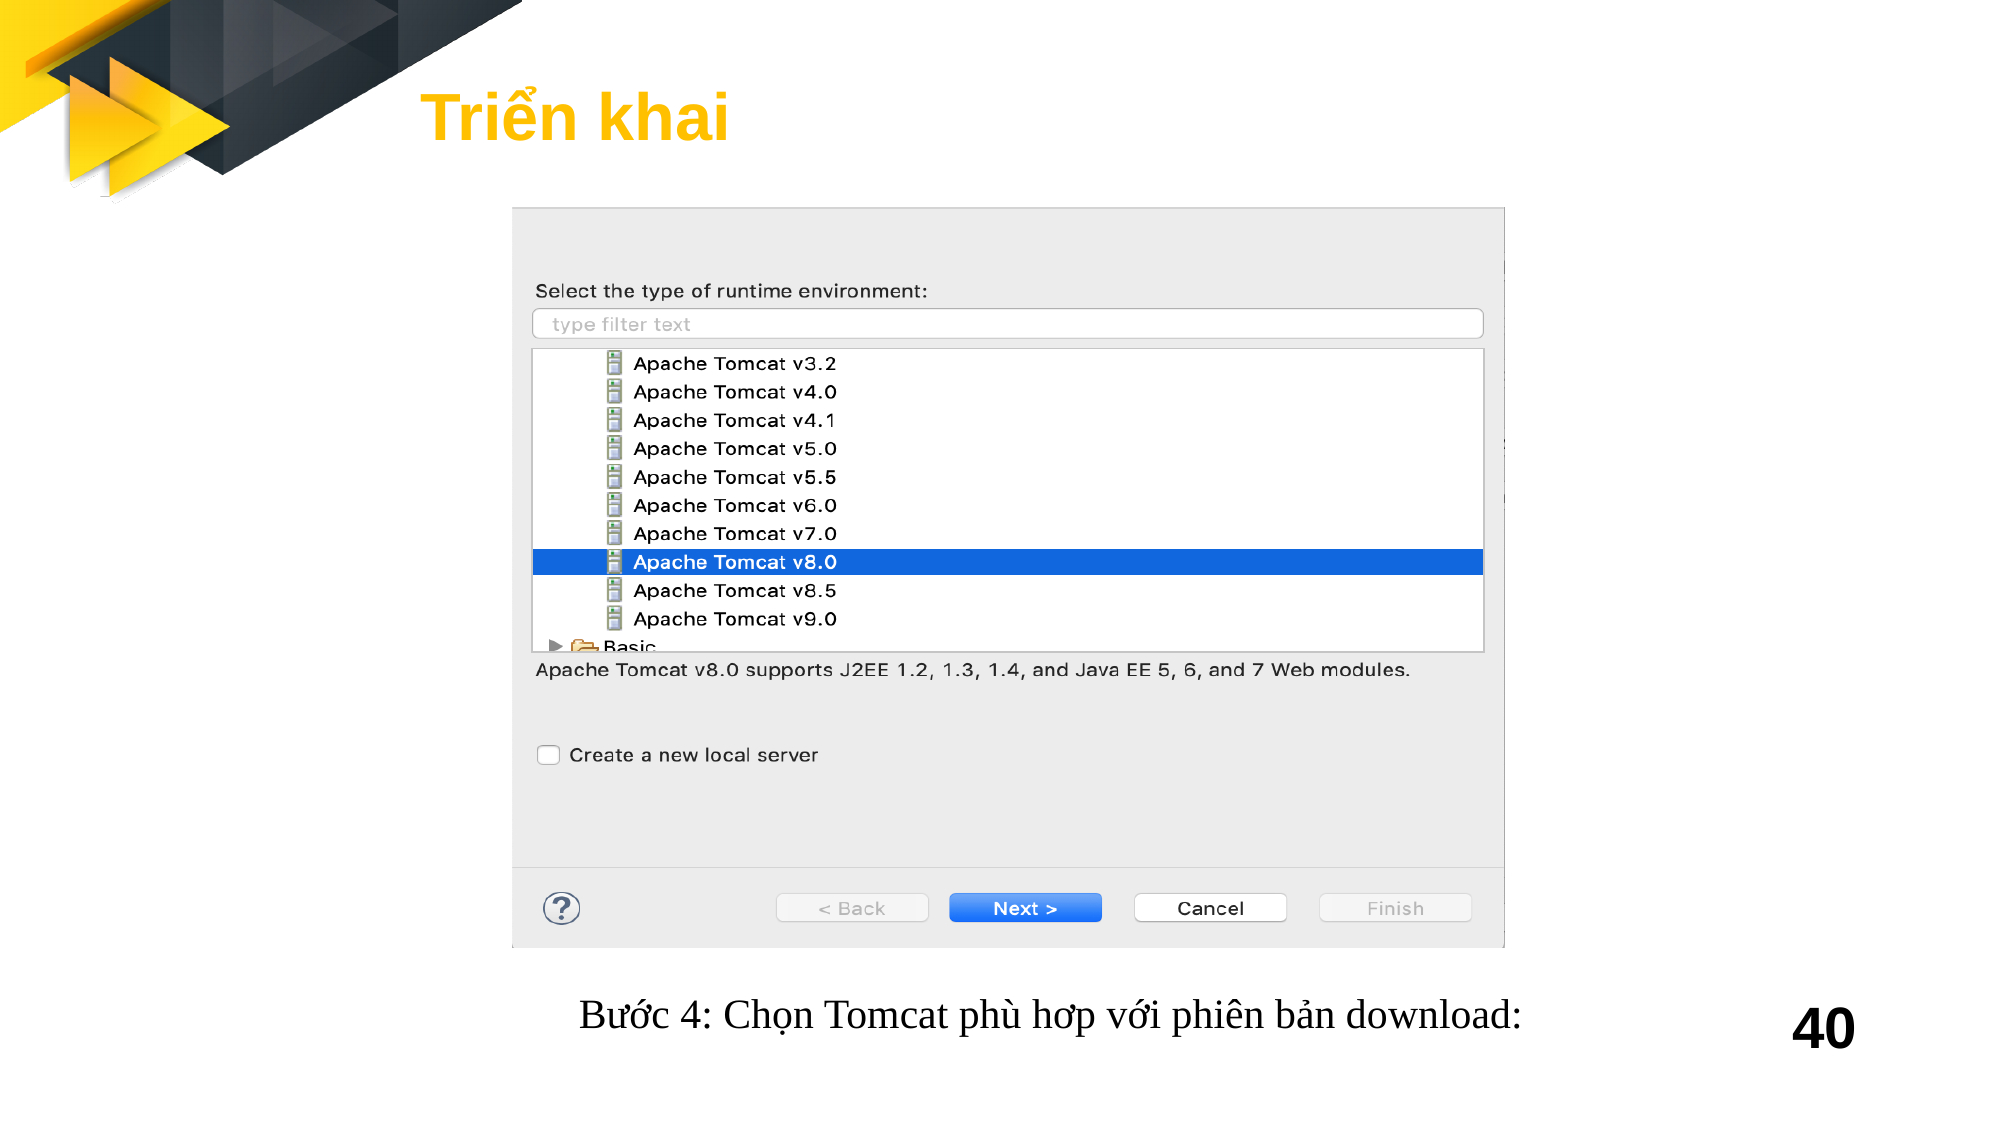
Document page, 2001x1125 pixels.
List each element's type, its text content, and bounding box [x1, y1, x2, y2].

text_box Bước 4: Chọn Tomcat phù hơp với phiên bản download: [564, 979, 1539, 1044]
text_box 40 [1650, 990, 2000, 1051]
picture [0, 0, 1505, 948]
text_box Triển khai [522, 74, 1505, 155]
